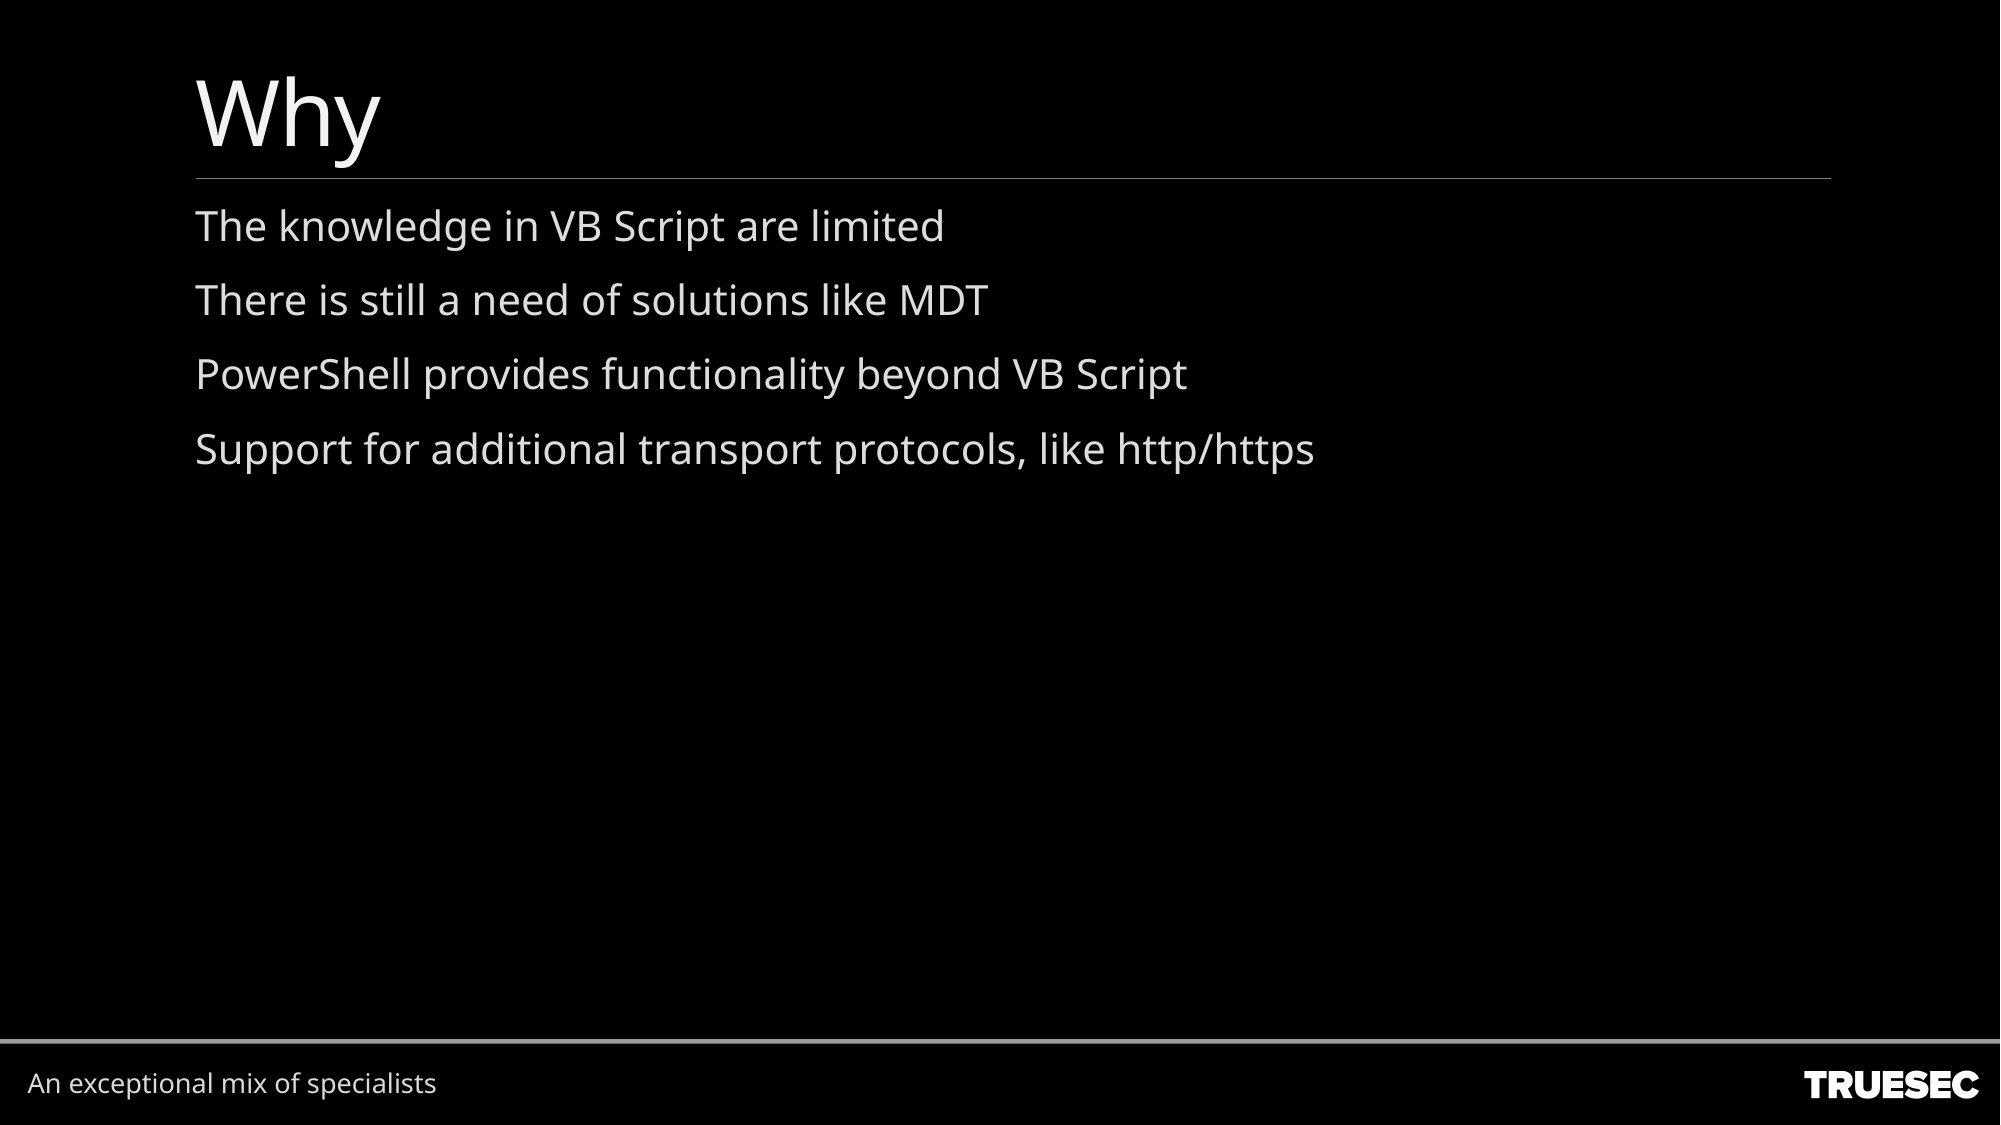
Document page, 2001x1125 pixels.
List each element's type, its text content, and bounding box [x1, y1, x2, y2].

title Why [180, 47, 1830, 173]
list The knowledge in VB Script are limited There is still a need of solutions like MDT PowerShell provides functionality beyond VB Script Support for additional transport protocols, like http/https [180, 198, 1830, 963]
picture [1804, 1067, 1979, 1101]
